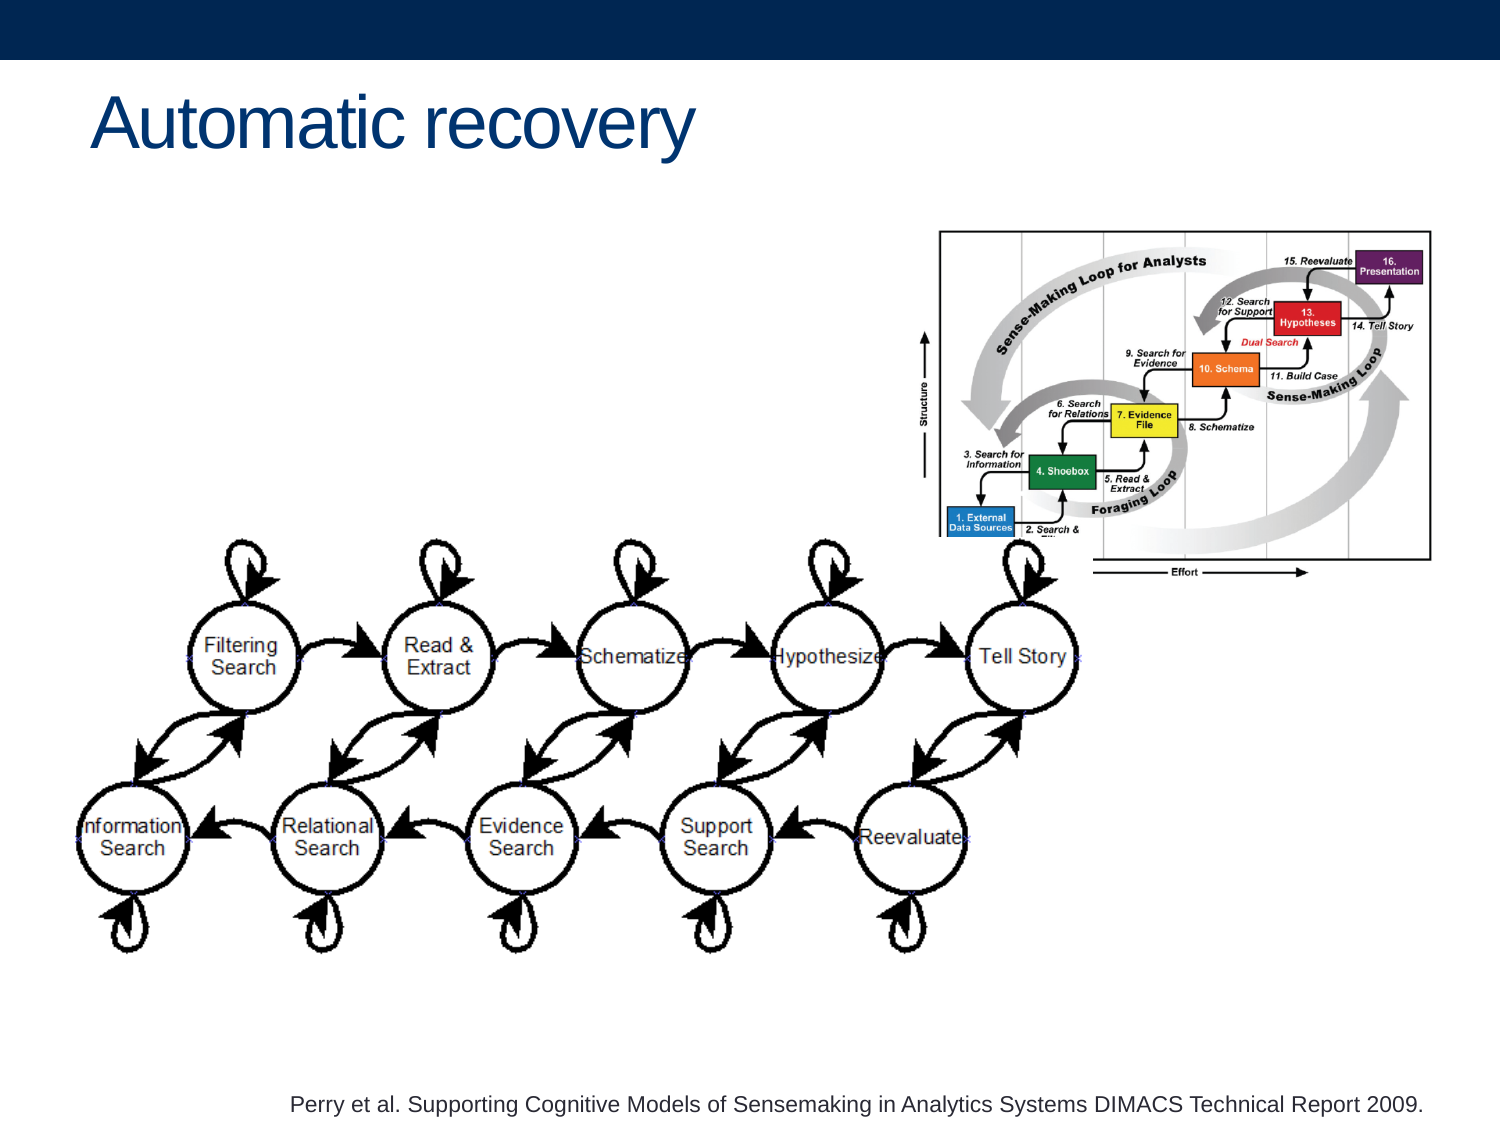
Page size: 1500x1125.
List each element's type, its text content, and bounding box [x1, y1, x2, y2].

picture [74, 224, 1438, 976]
title Automatic recovery [75, 37, 1425, 200]
text_box Perry et al. Supporting Cognitive Models of Sensemaking in Analytics Systems DIMACS Technical Report 2009. [275, 1082, 1500, 1125]
